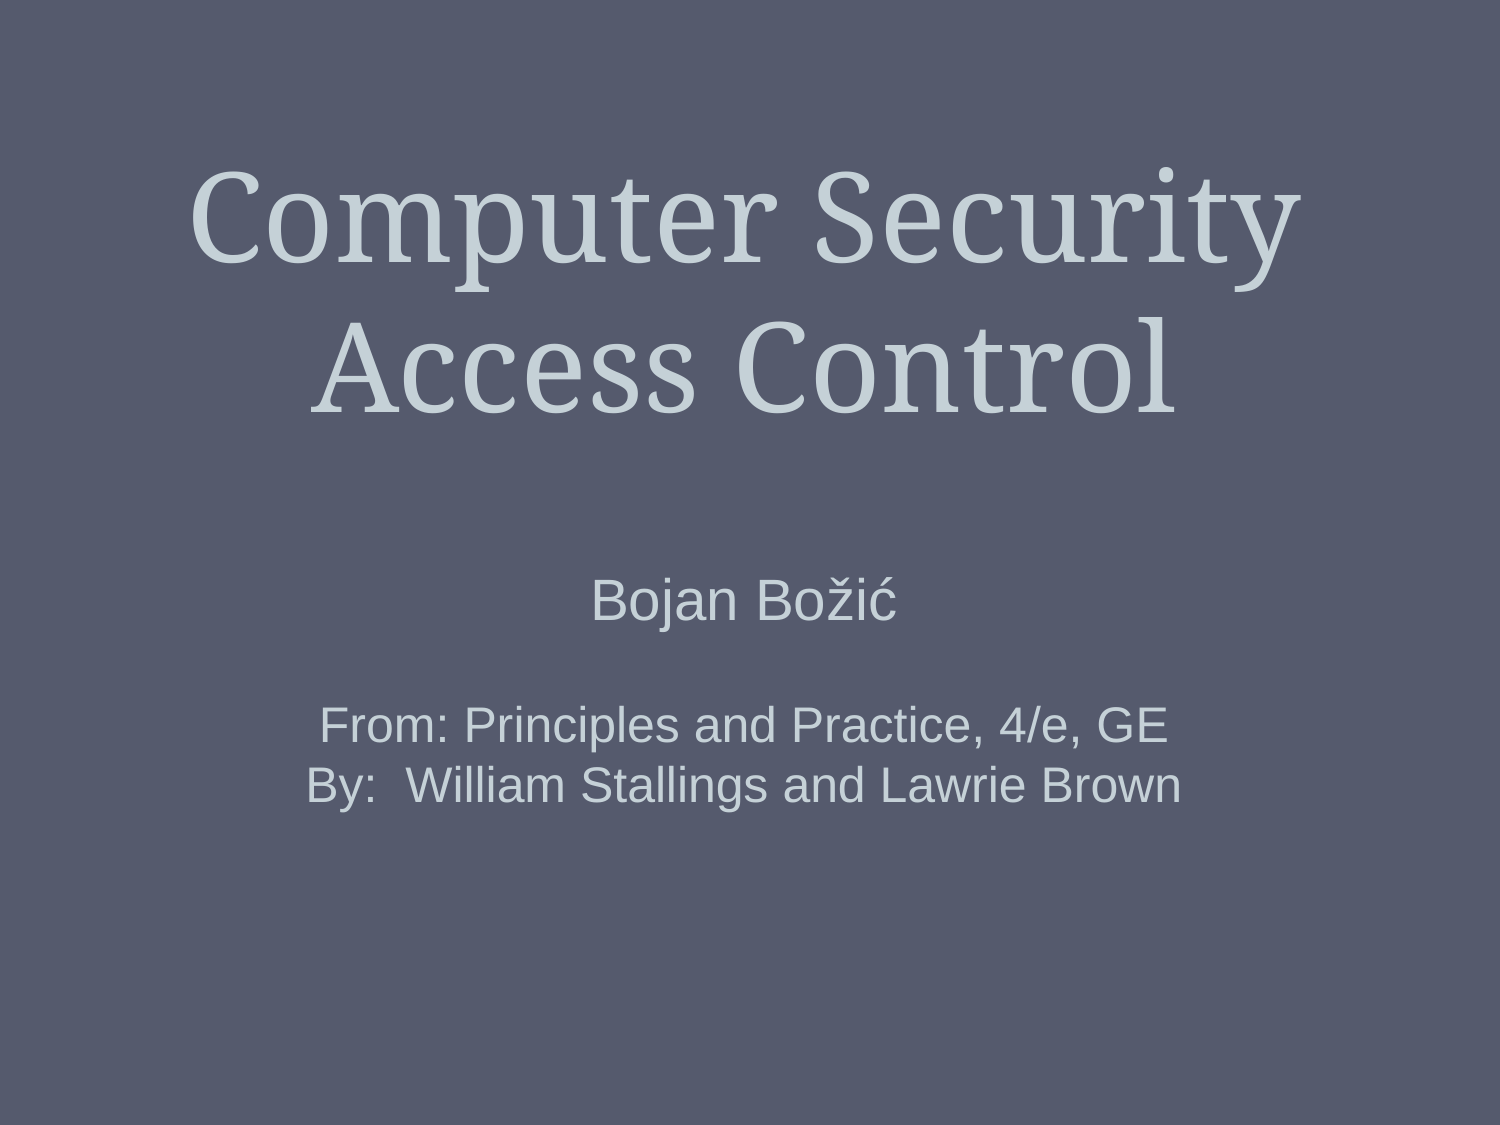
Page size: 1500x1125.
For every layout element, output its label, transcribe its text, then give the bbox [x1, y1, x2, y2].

text_box Computer Security Access Control Bojan Božić From: Principles and Practice, 4/e, GE By: William Stallings and Lawrie Brown [76, 129, 1412, 820]
